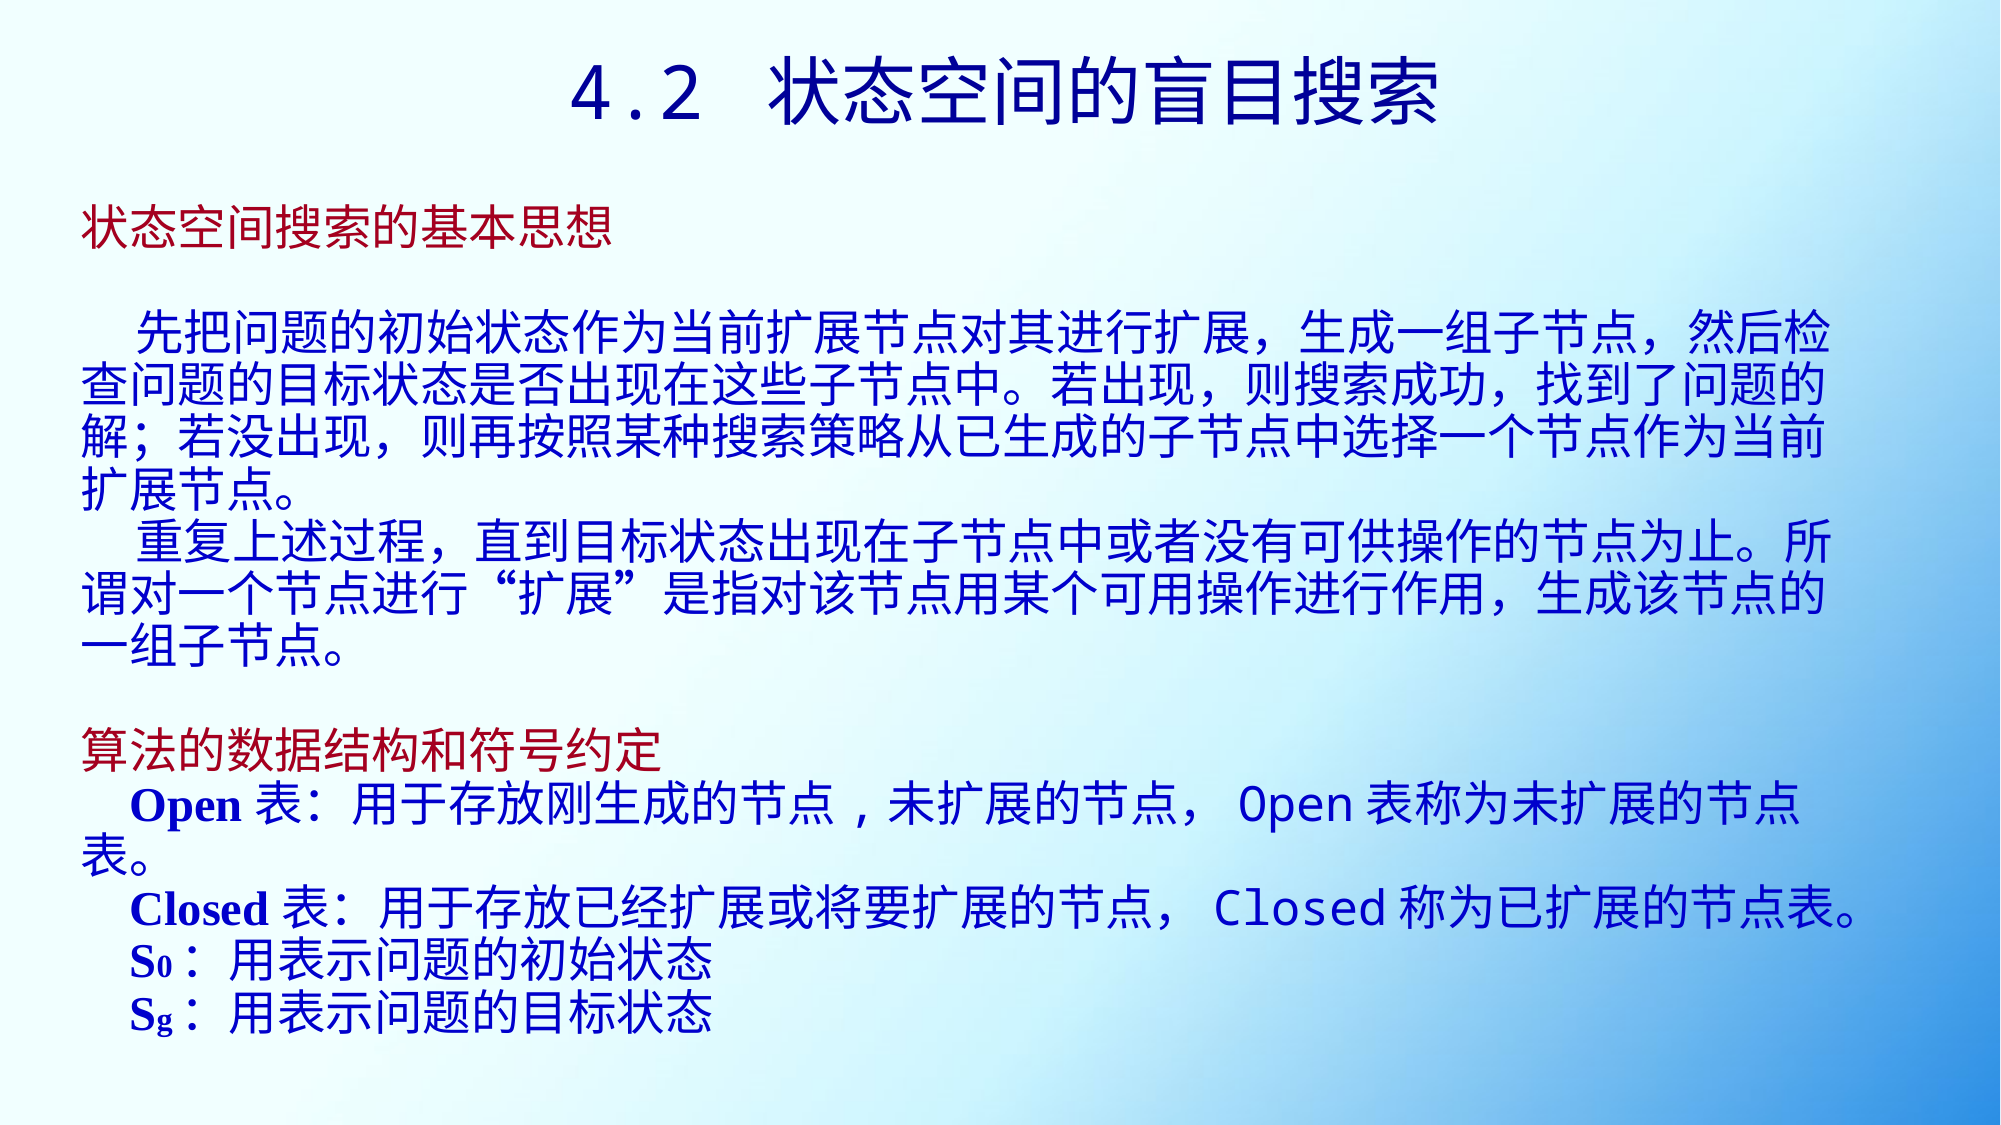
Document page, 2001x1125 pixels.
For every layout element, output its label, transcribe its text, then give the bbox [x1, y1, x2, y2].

text_box 状态空间搜索的基本思想 先把问题的初始状态作为当前扩展节点对其进行扩展，生成一组子节点，然后检查问题的目标状态是否出现在这些子节点中。若出现，则搜索成功，找到了问题的解；若没出现，则再按照某种搜索策略从已生成的子节点中选择一个节点作为当前扩展节点。 重复上述过程，直到目标状态出现在子节点中或者没有可供操作的节点为止。所谓对一个节点进行“扩展”是指对该节点用某个可用操作进行作用，生成该节点的一组子节点。 算法的数据结构和符号约定 Open表：用于存放刚生成的节点,未扩展的节点，Open表称为未扩展的节点表。 Closed表：用于存放已经扩展或将要扩展的节点，Closed称为已扩展的节点表。 S0：用表示问题的初始状态 Sg：用表示问题的目标状态 [65, 190, 1868, 1054]
text_box 4.2 状态空间的盲目搜索 [329, 41, 1680, 149]
picture [0, 0, 2001, 1125]
